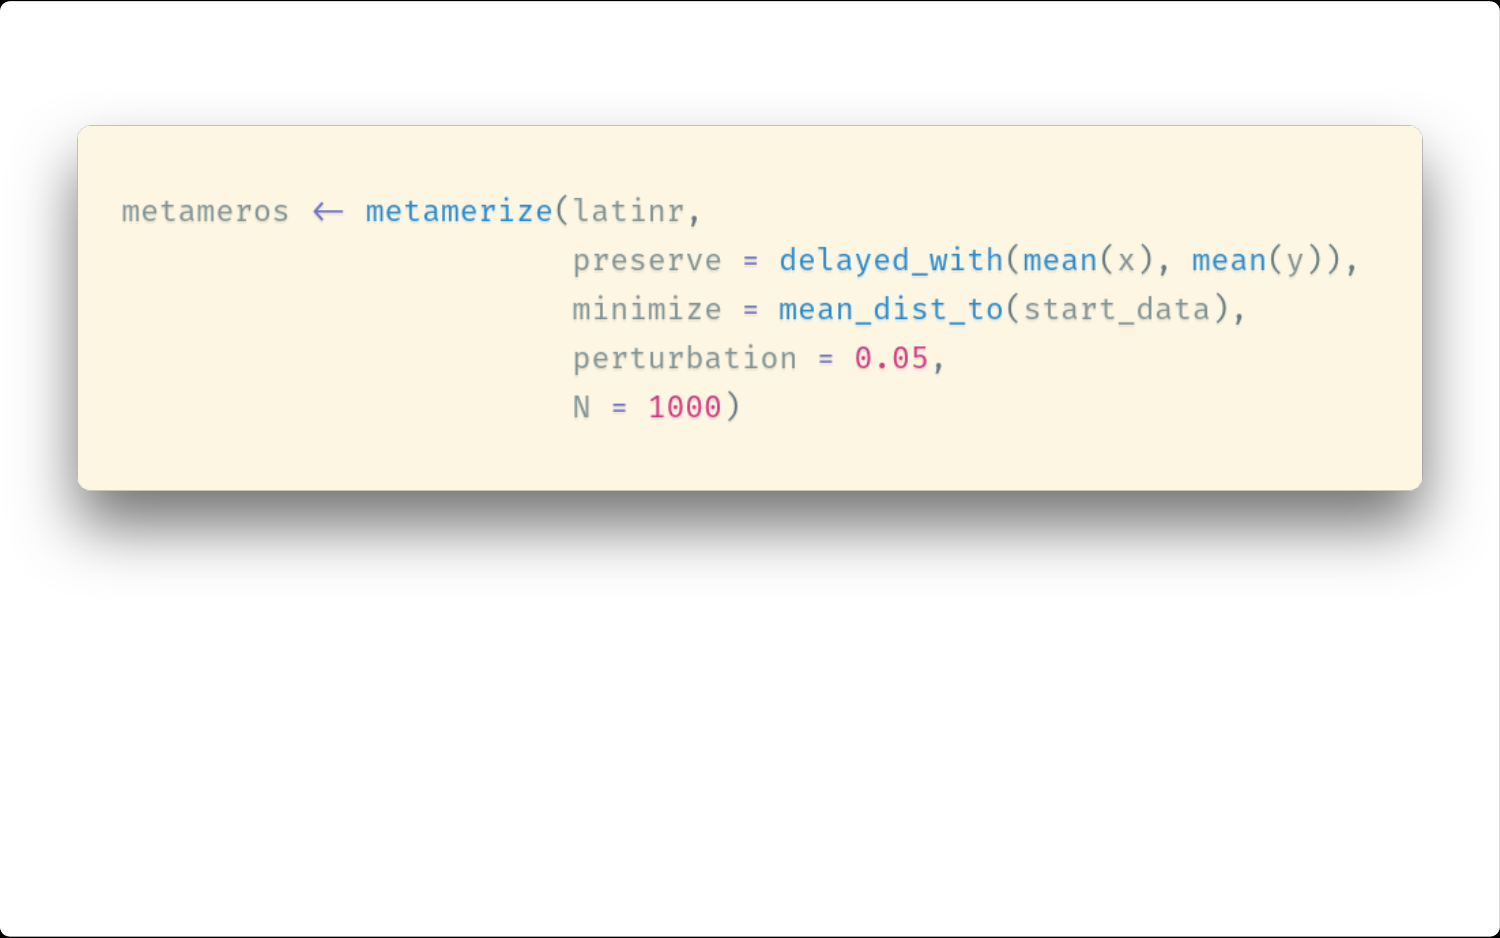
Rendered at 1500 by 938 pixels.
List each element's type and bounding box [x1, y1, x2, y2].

picture [0, 0, 1500, 732]
